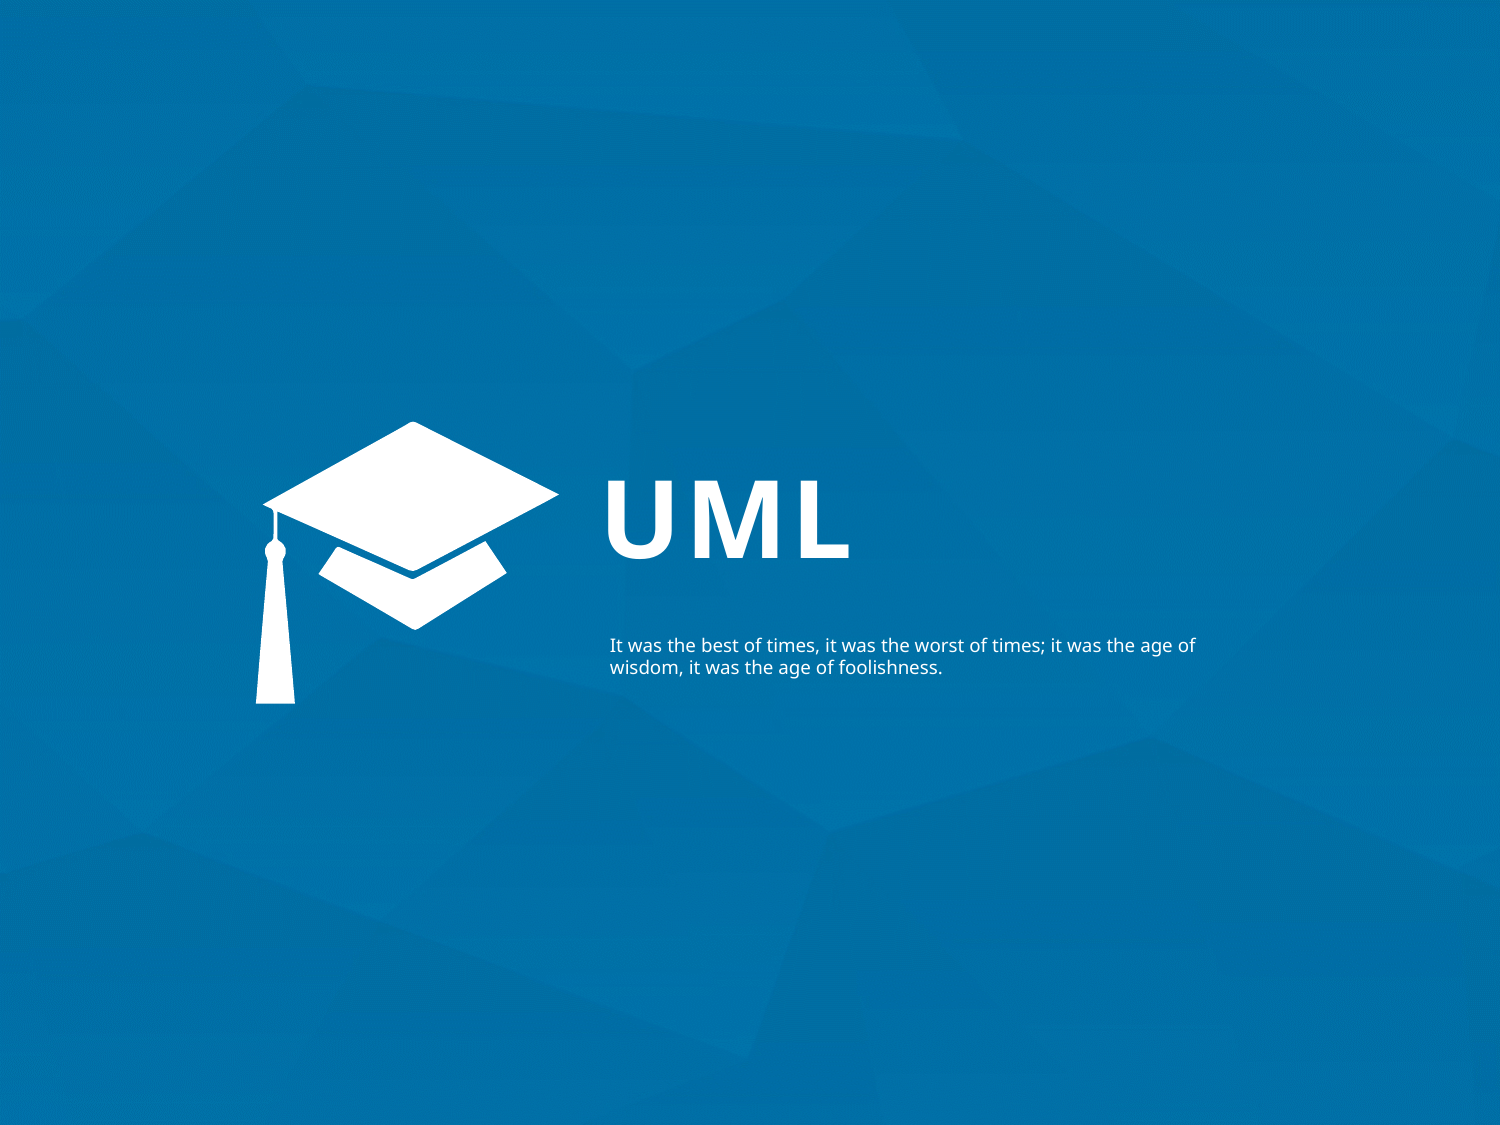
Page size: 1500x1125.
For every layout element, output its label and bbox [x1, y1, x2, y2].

text_box [255, 421, 1237, 704]
